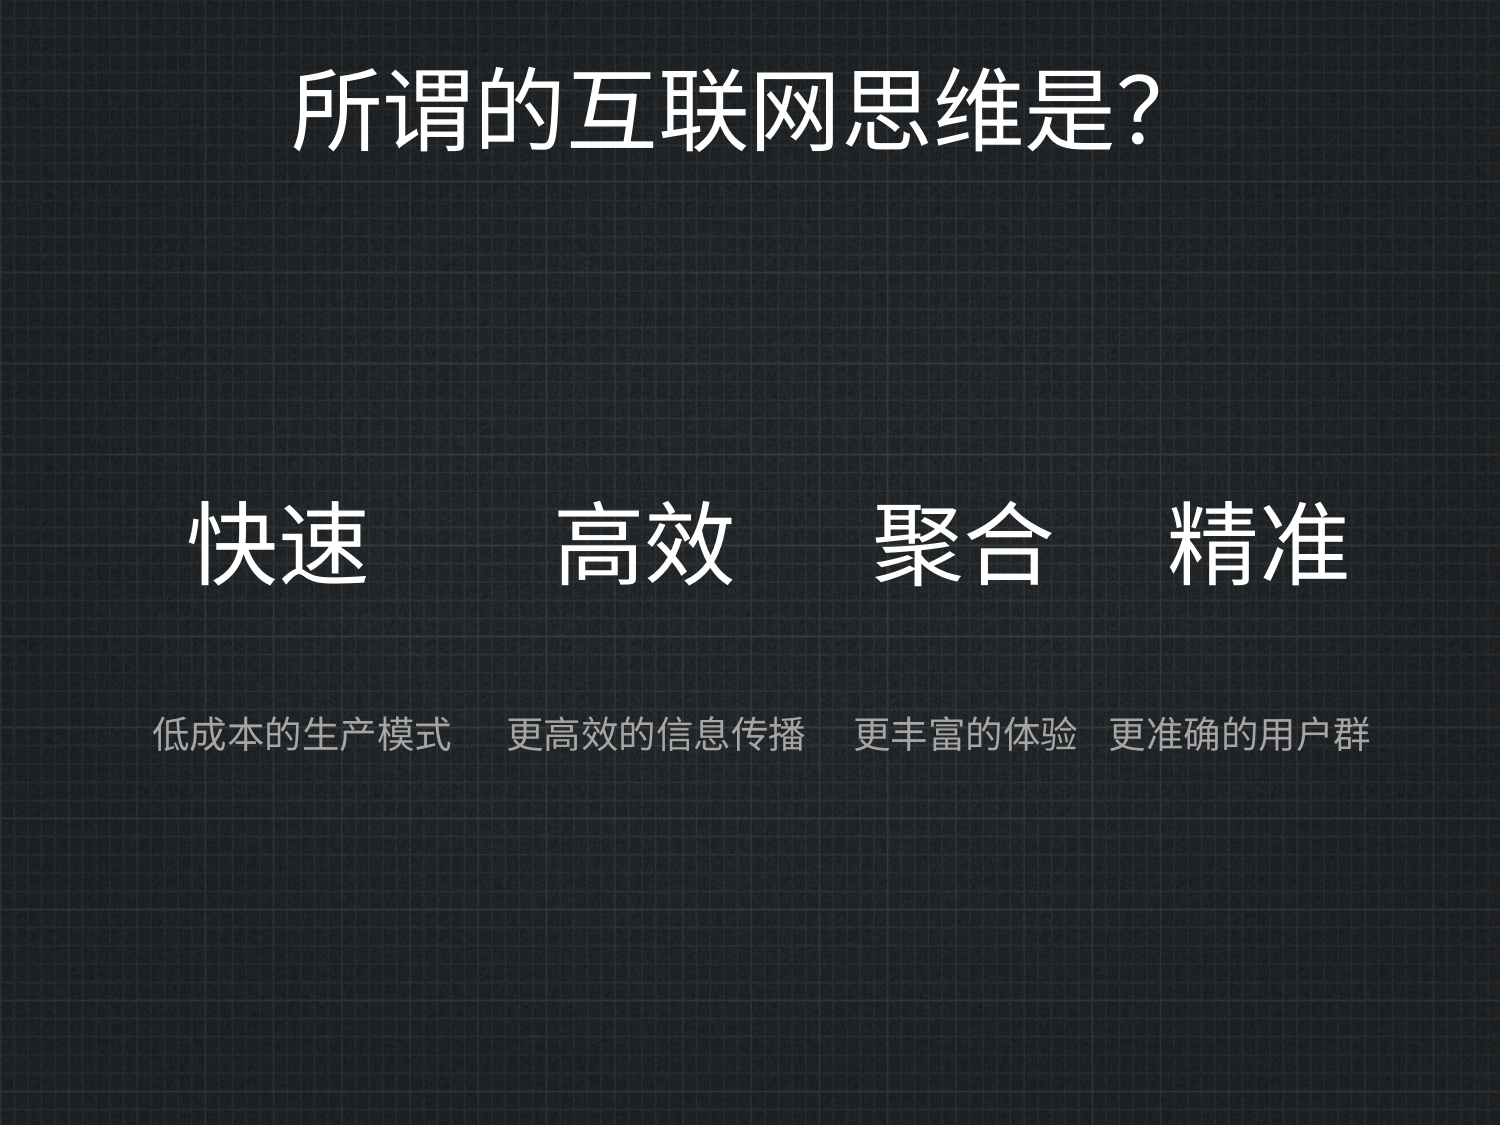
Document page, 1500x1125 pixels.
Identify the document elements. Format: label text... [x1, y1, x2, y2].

title 所谓的互联网思维是？ [75, 45, 1425, 233]
text_box 更丰富的体验 [838, 704, 1094, 764]
picture [0, 0, 1500, 1125]
text_box 精准 [1152, 479, 1366, 605]
text_box 快速 [172, 479, 386, 605]
text_box 高效 [538, 479, 752, 605]
text_box 聚合 [857, 479, 1071, 605]
text_box 更准确的用户群 [1094, 704, 1387, 764]
text_box 低成本的生产模式 [137, 704, 468, 764]
text_box 更高效的信息传播 [491, 704, 822, 764]
